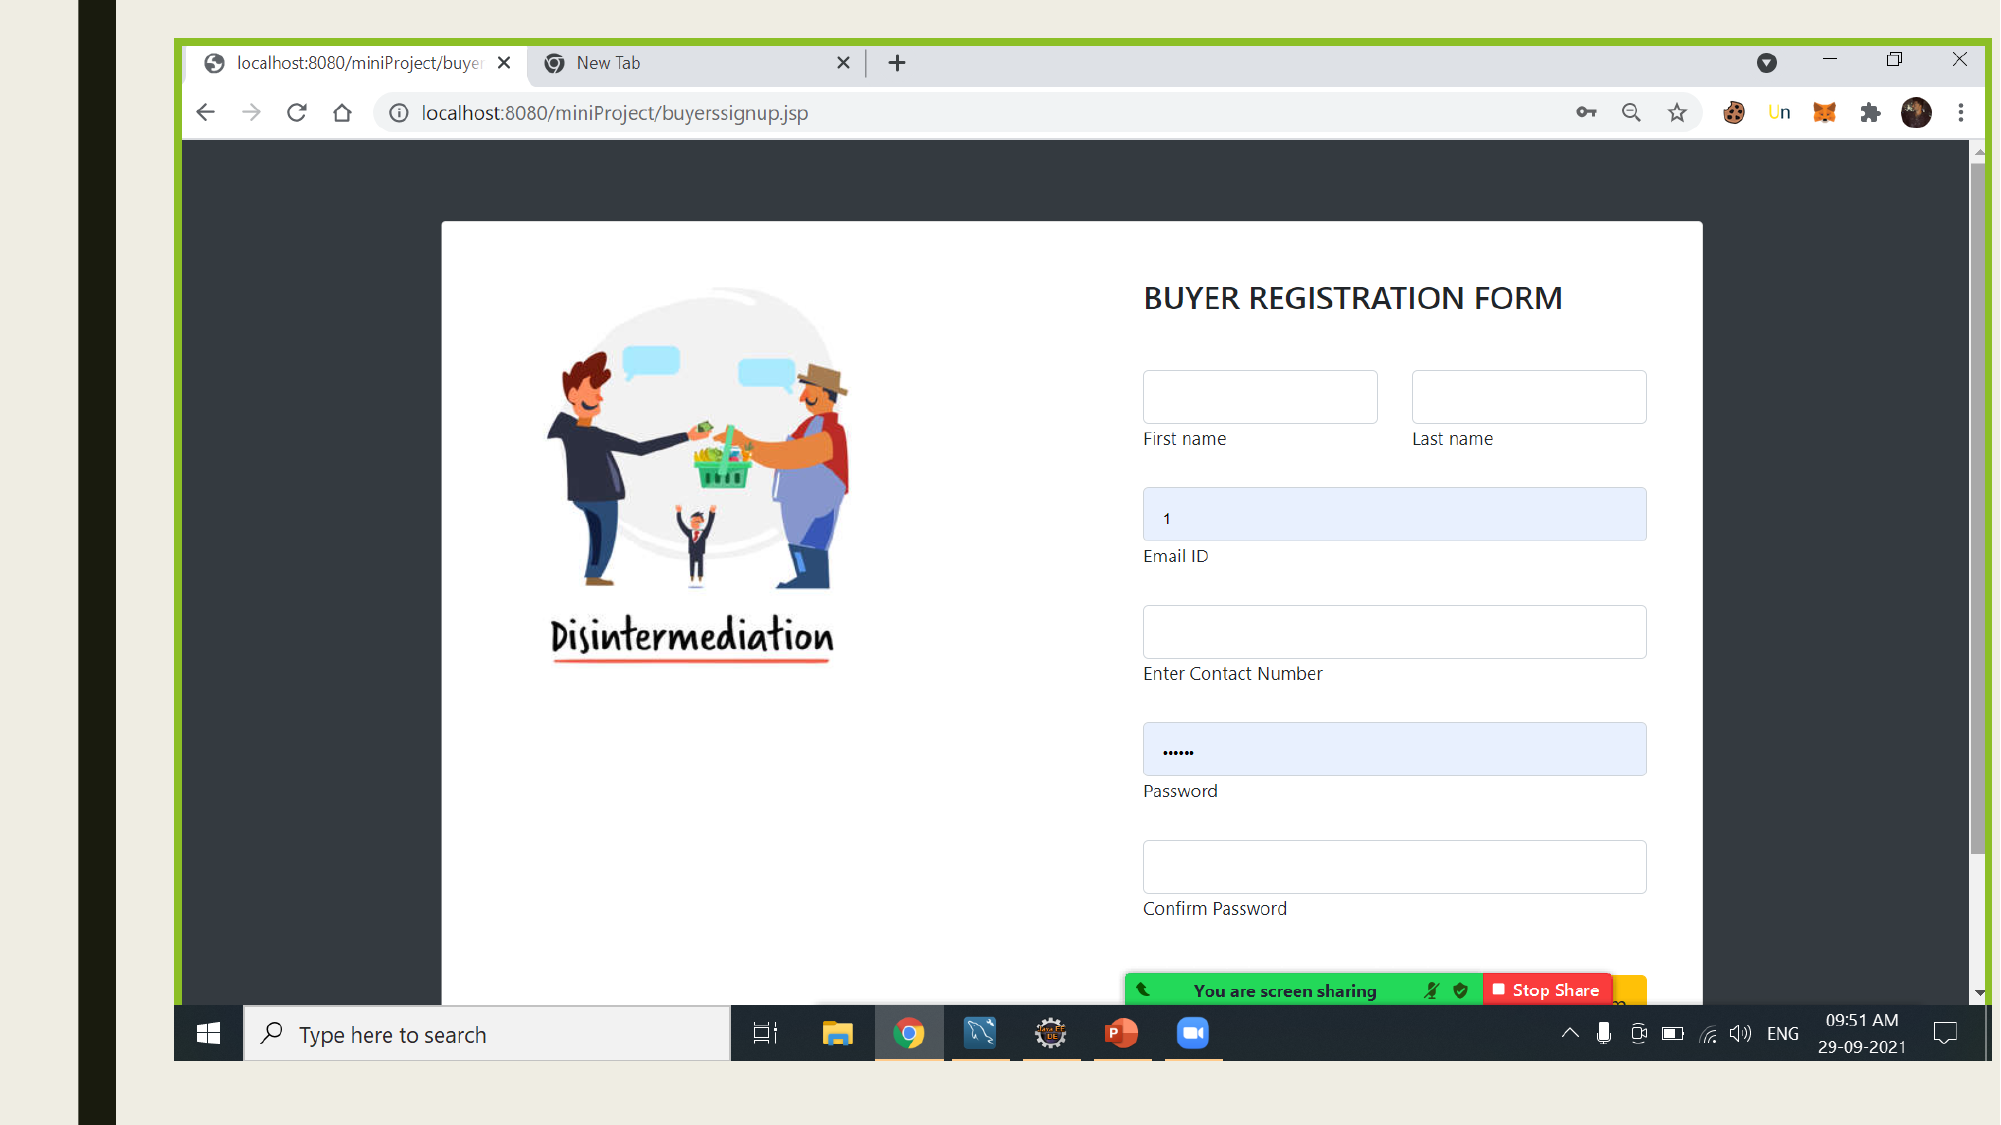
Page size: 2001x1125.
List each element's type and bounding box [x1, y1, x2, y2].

list [174, 38, 1992, 1061]
